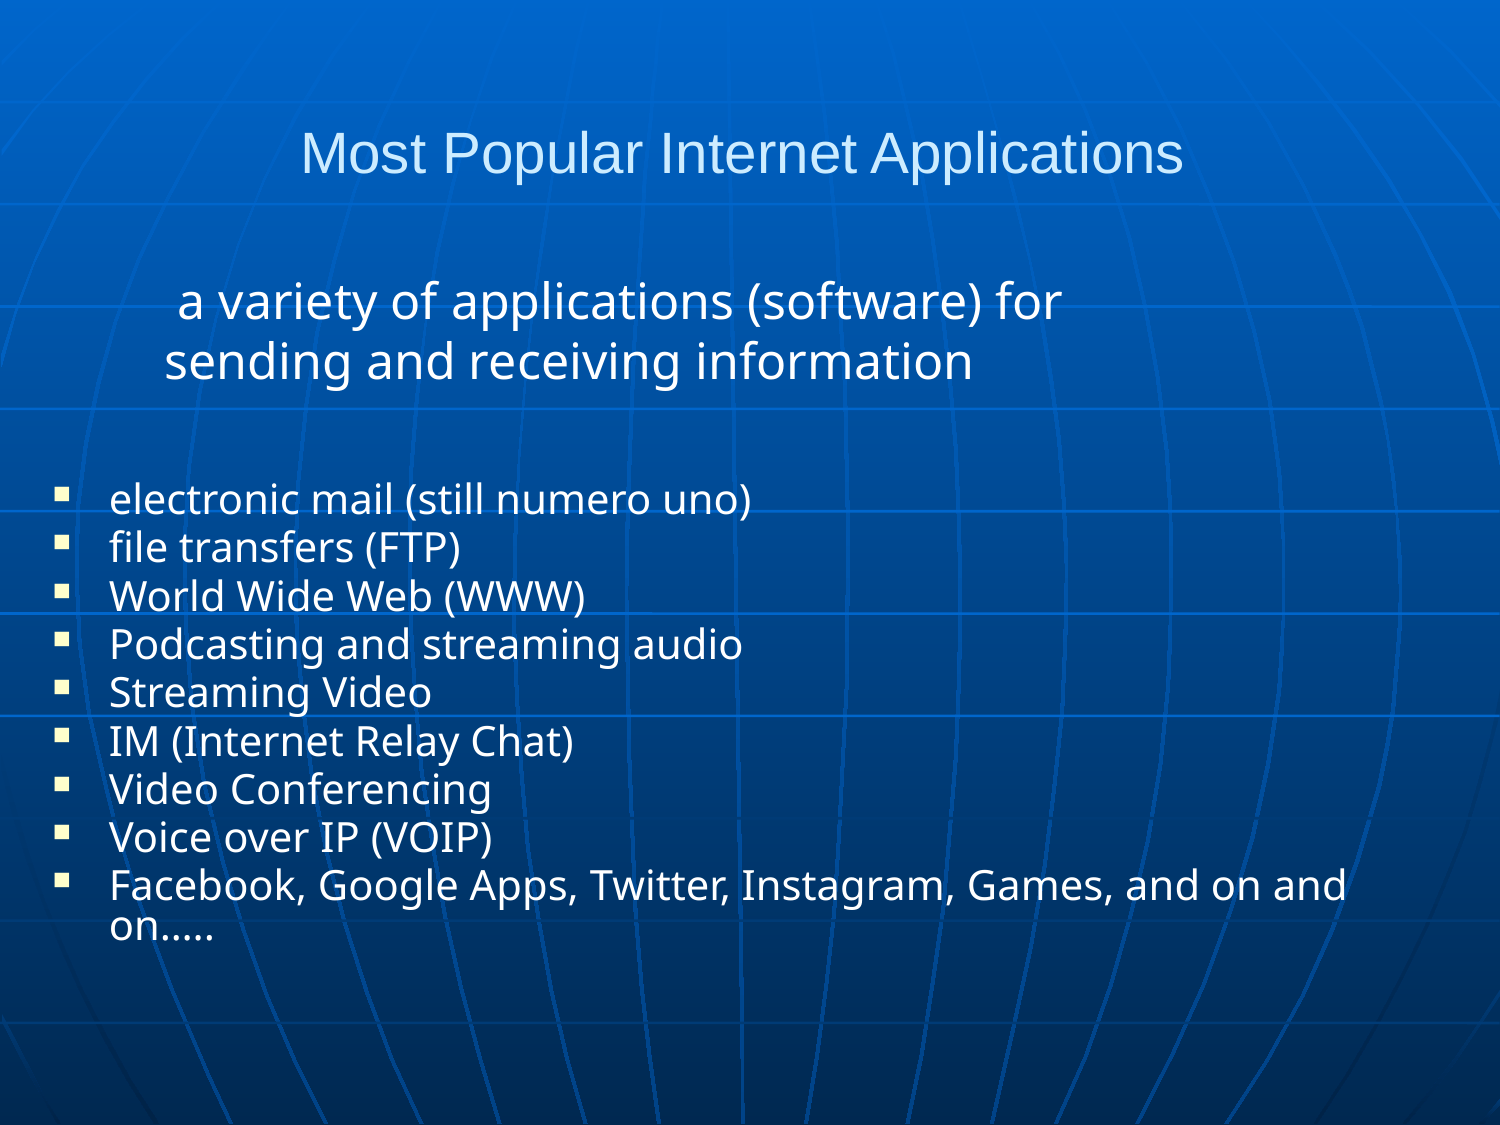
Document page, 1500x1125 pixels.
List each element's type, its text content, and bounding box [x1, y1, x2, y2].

list electronic mail (still numero uno) file transfers (FTP) World Wide Web (WWW) Podcasting and streaming audio Streaming Video IM (Internet Relay Chat) Video Conferencing Voice over IP (VOIP) Facebook, Google Apps, Twitter, Instagram, Games, and on and on….. [37, 474, 1388, 998]
text_box a variety of applications (software) for sending and receiving information [150, 262, 1313, 398]
title Most Popular Internet Applications [75, 87, 1425, 187]
